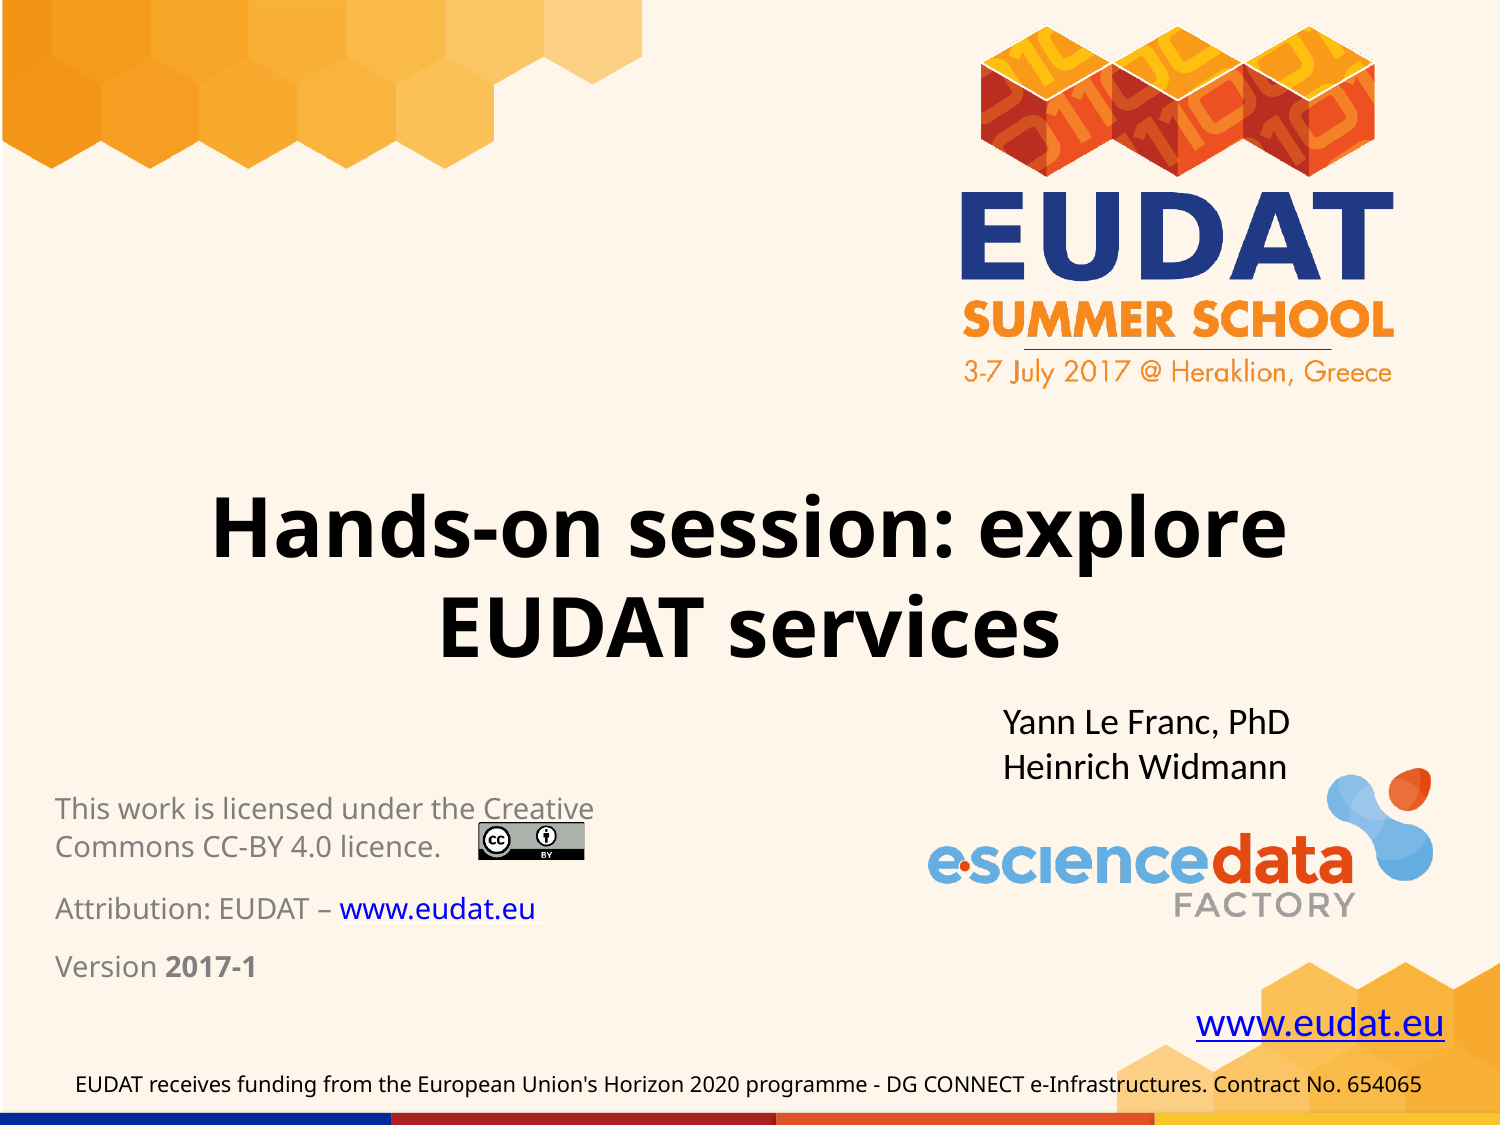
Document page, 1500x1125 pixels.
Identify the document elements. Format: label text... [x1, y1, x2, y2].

text_box This work is licensed under the Creative Commons CC-BY 4.0 licence. [53, 786, 606, 898]
title Hands-on session: explore EUDAT services [112, 373, 1388, 775]
text_box Yann Le Franc, PhD Heinrich Widmann [988, 689, 1306, 766]
picture [0, 0, 1500, 1112]
text_box Attribution: EUDAT – www.eudat.eu Version 2017-1 [53, 869, 553, 958]
text_box [478, 822, 585, 860]
